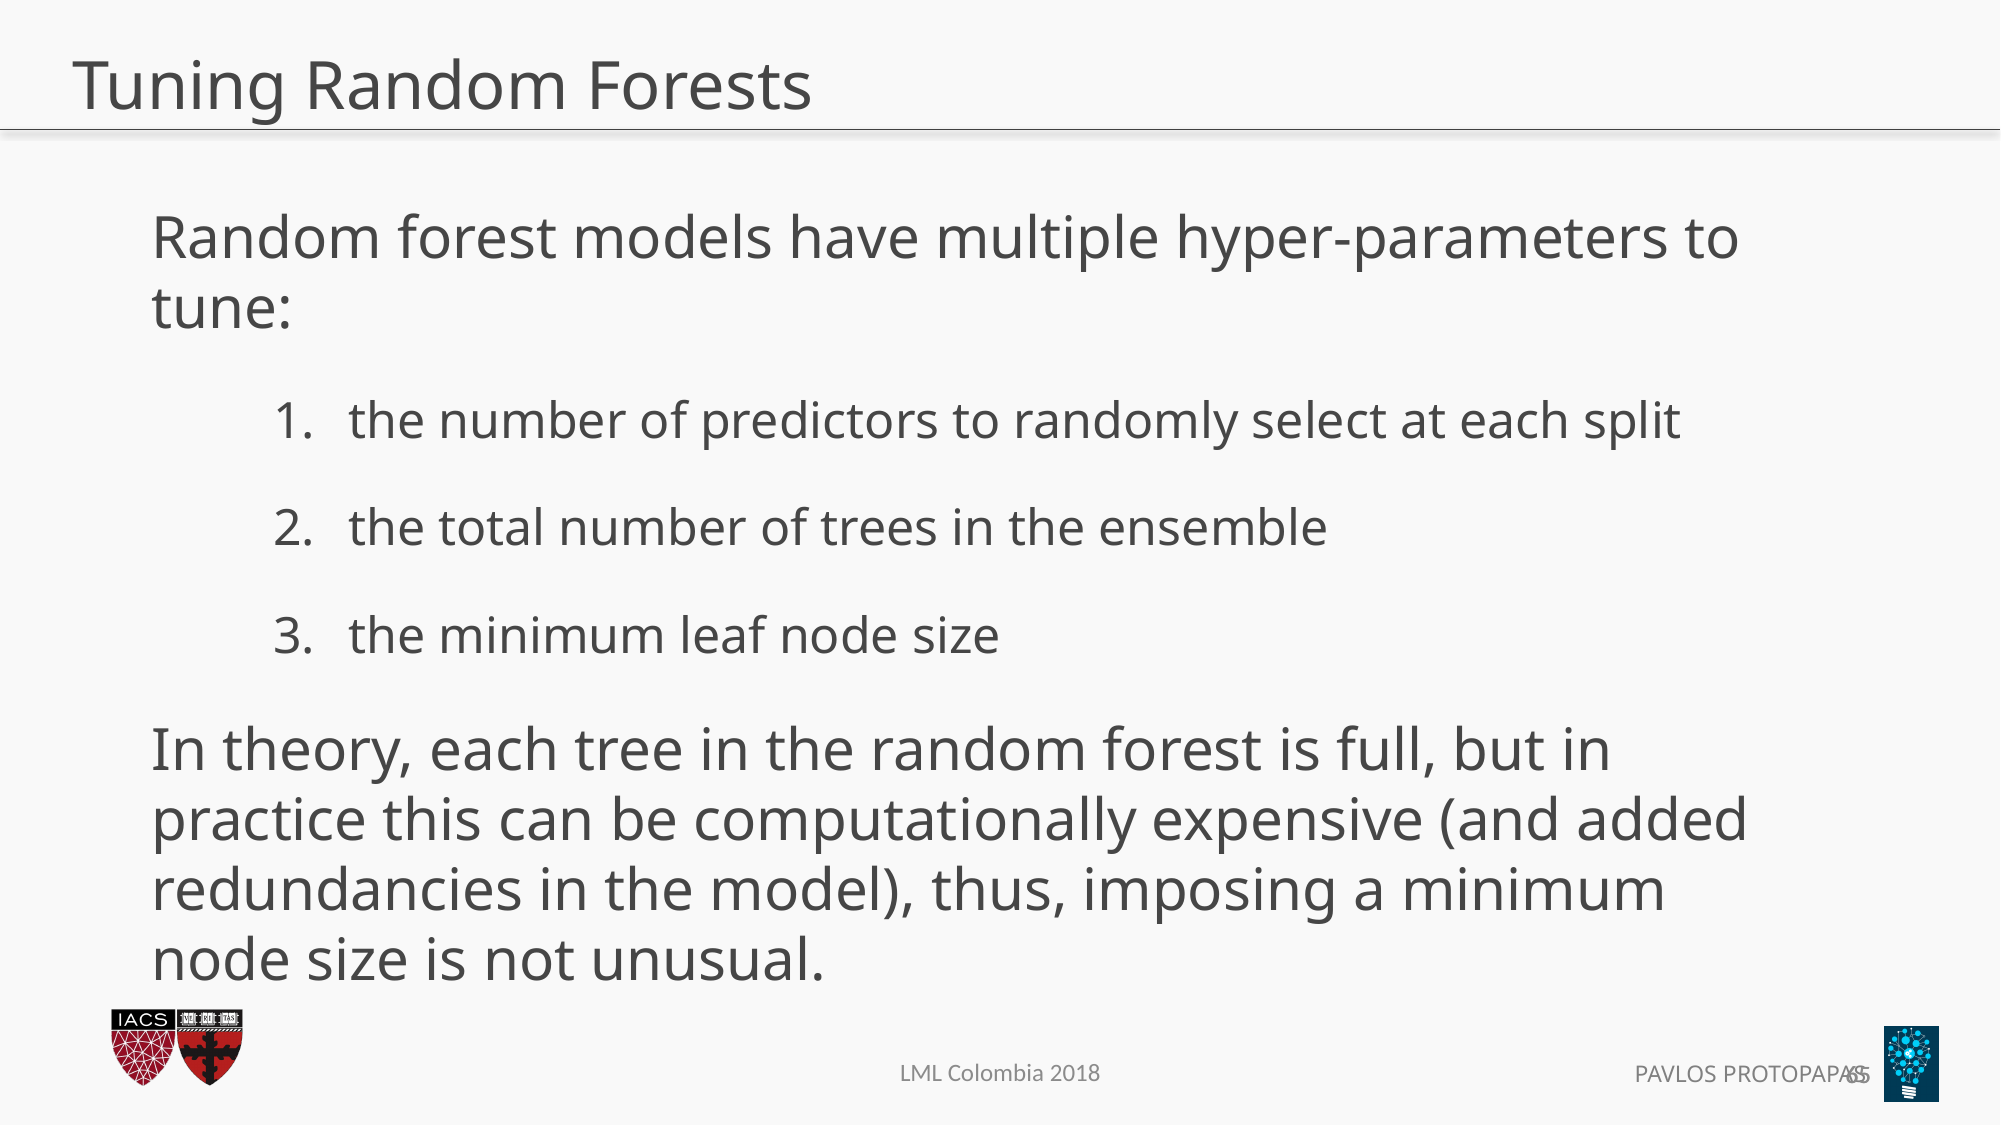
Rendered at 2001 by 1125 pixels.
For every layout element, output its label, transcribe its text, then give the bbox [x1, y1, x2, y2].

picture [1905, 1049, 1913, 1058]
list Random forest models have multiple hyper-parameters to tune: the number of predictors to randomly select at each split the total number of trees in the ensemble the minimum leaf node size In theory, each tree in the random forest is full, but in practice this can be computationally expensive (and added redundancies in the model), thus, imposing a minimum node size is not unusual. [136, 193, 1831, 540]
title Tuning Random Forests [57, 35, 1943, 162]
slide_number 65 [1419, 1043, 1886, 1104]
picture [109, 1009, 243, 1086]
picture [1903, 1086, 1915, 1098]
